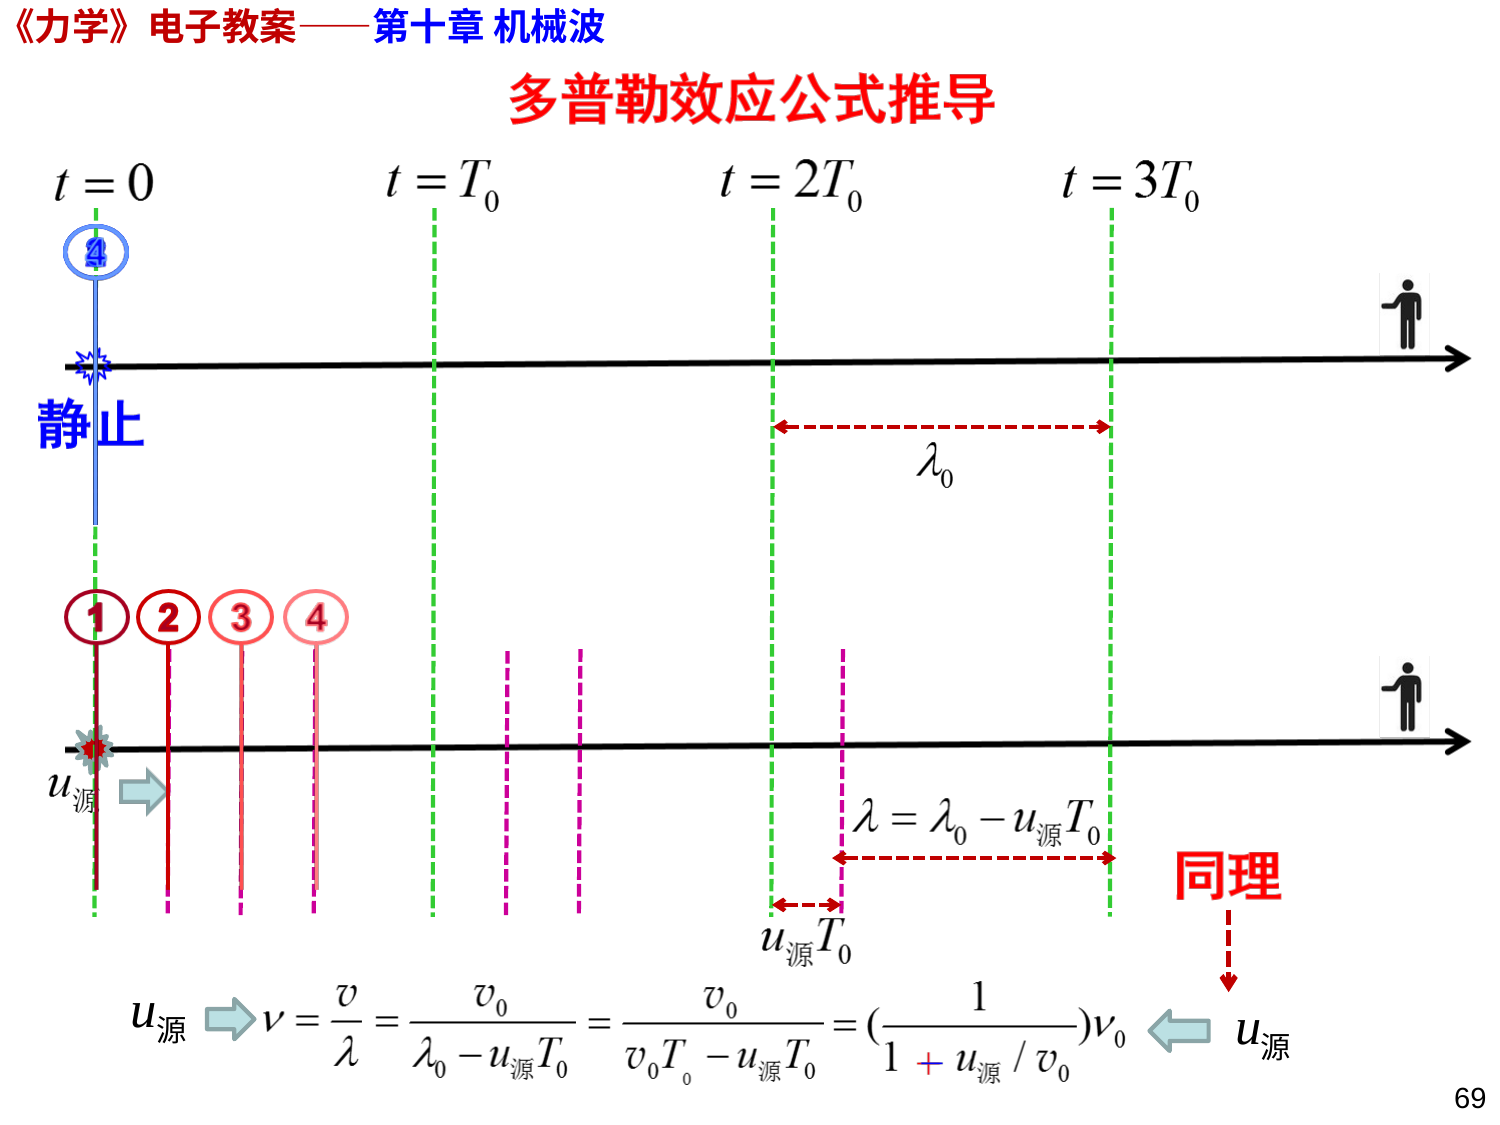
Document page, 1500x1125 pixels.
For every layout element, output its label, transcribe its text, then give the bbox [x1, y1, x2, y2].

picture [774, 656, 841, 844]
picture [1053, 141, 1212, 225]
picture [581, 656, 771, 844]
slide_number 69 [1151, 1071, 1500, 1107]
picture [36, 589, 432, 892]
picture [1112, 656, 1499, 938]
picture [3, 223, 432, 527]
picture [45, 150, 162, 215]
text_box [1147, 1008, 1211, 1053]
picture [435, 272, 771, 486]
picture [774, 428, 1109, 499]
picture [435, 656, 505, 844]
picture [508, 656, 578, 844]
picture [378, 44, 1028, 225]
picture [256, 901, 1133, 1096]
picture [774, 272, 1109, 426]
text_box [204, 996, 251, 1042]
picture [1112, 272, 1499, 486]
picture [123, 974, 195, 1054]
picture [844, 656, 1109, 856]
picture [1228, 991, 1299, 1071]
